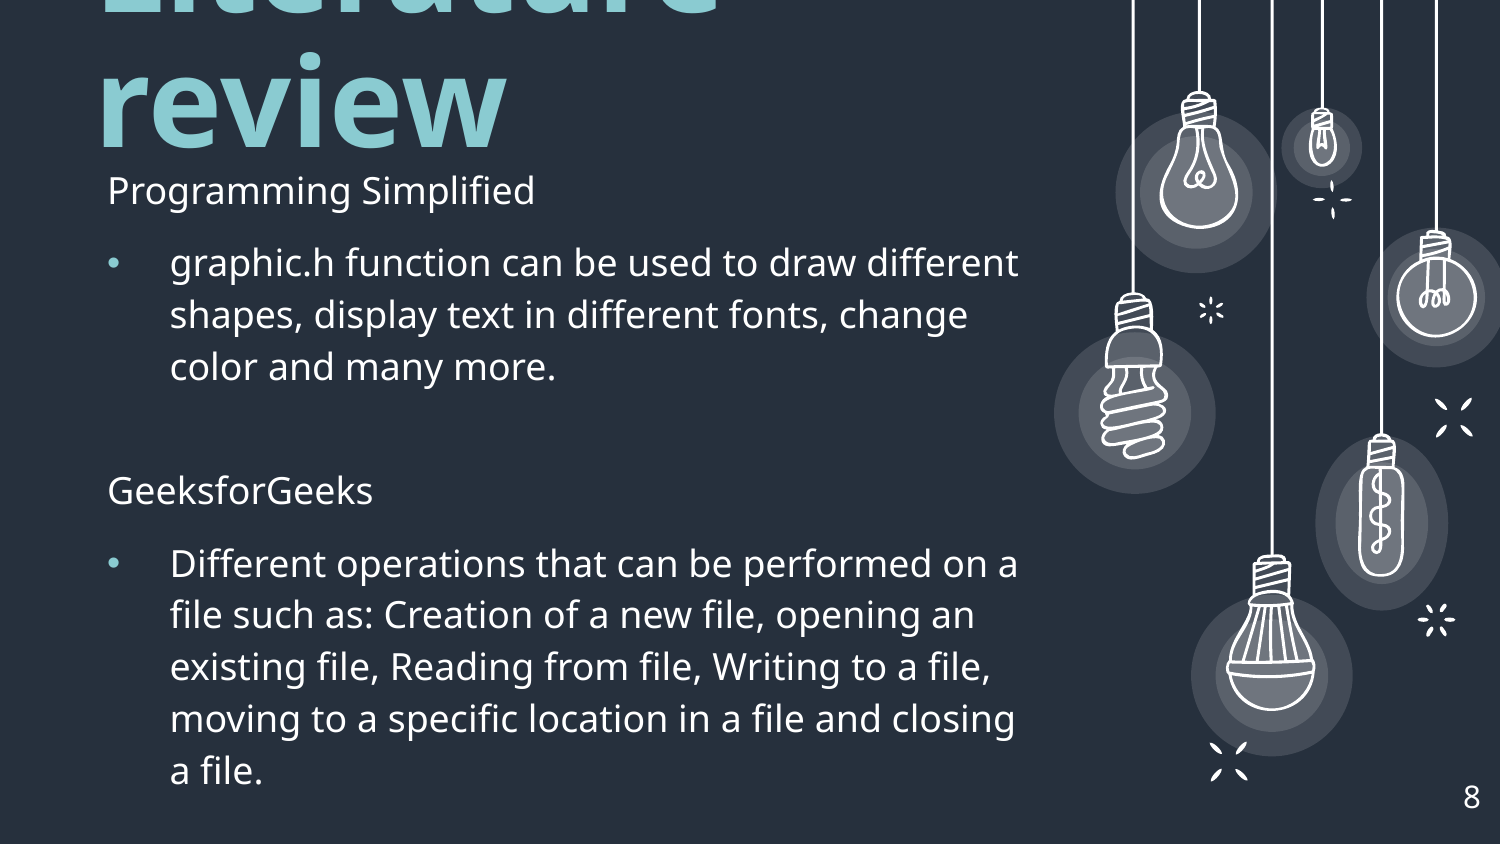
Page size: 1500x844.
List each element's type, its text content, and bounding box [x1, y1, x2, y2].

title Literature review [94, 34, 865, 160]
slide_number 8 [1426, 766, 1482, 832]
list Programming Simplified graphic.h function can be used to draw different shapes, display text in different fonts, change color and many more. GeeksforGeeks Different operations that can be performed on a file such as: Creation of a new file, opening an existing file, Reading from file, Writing to a file, moving to a specific location in a file and closing a file. [94, 160, 1040, 767]
